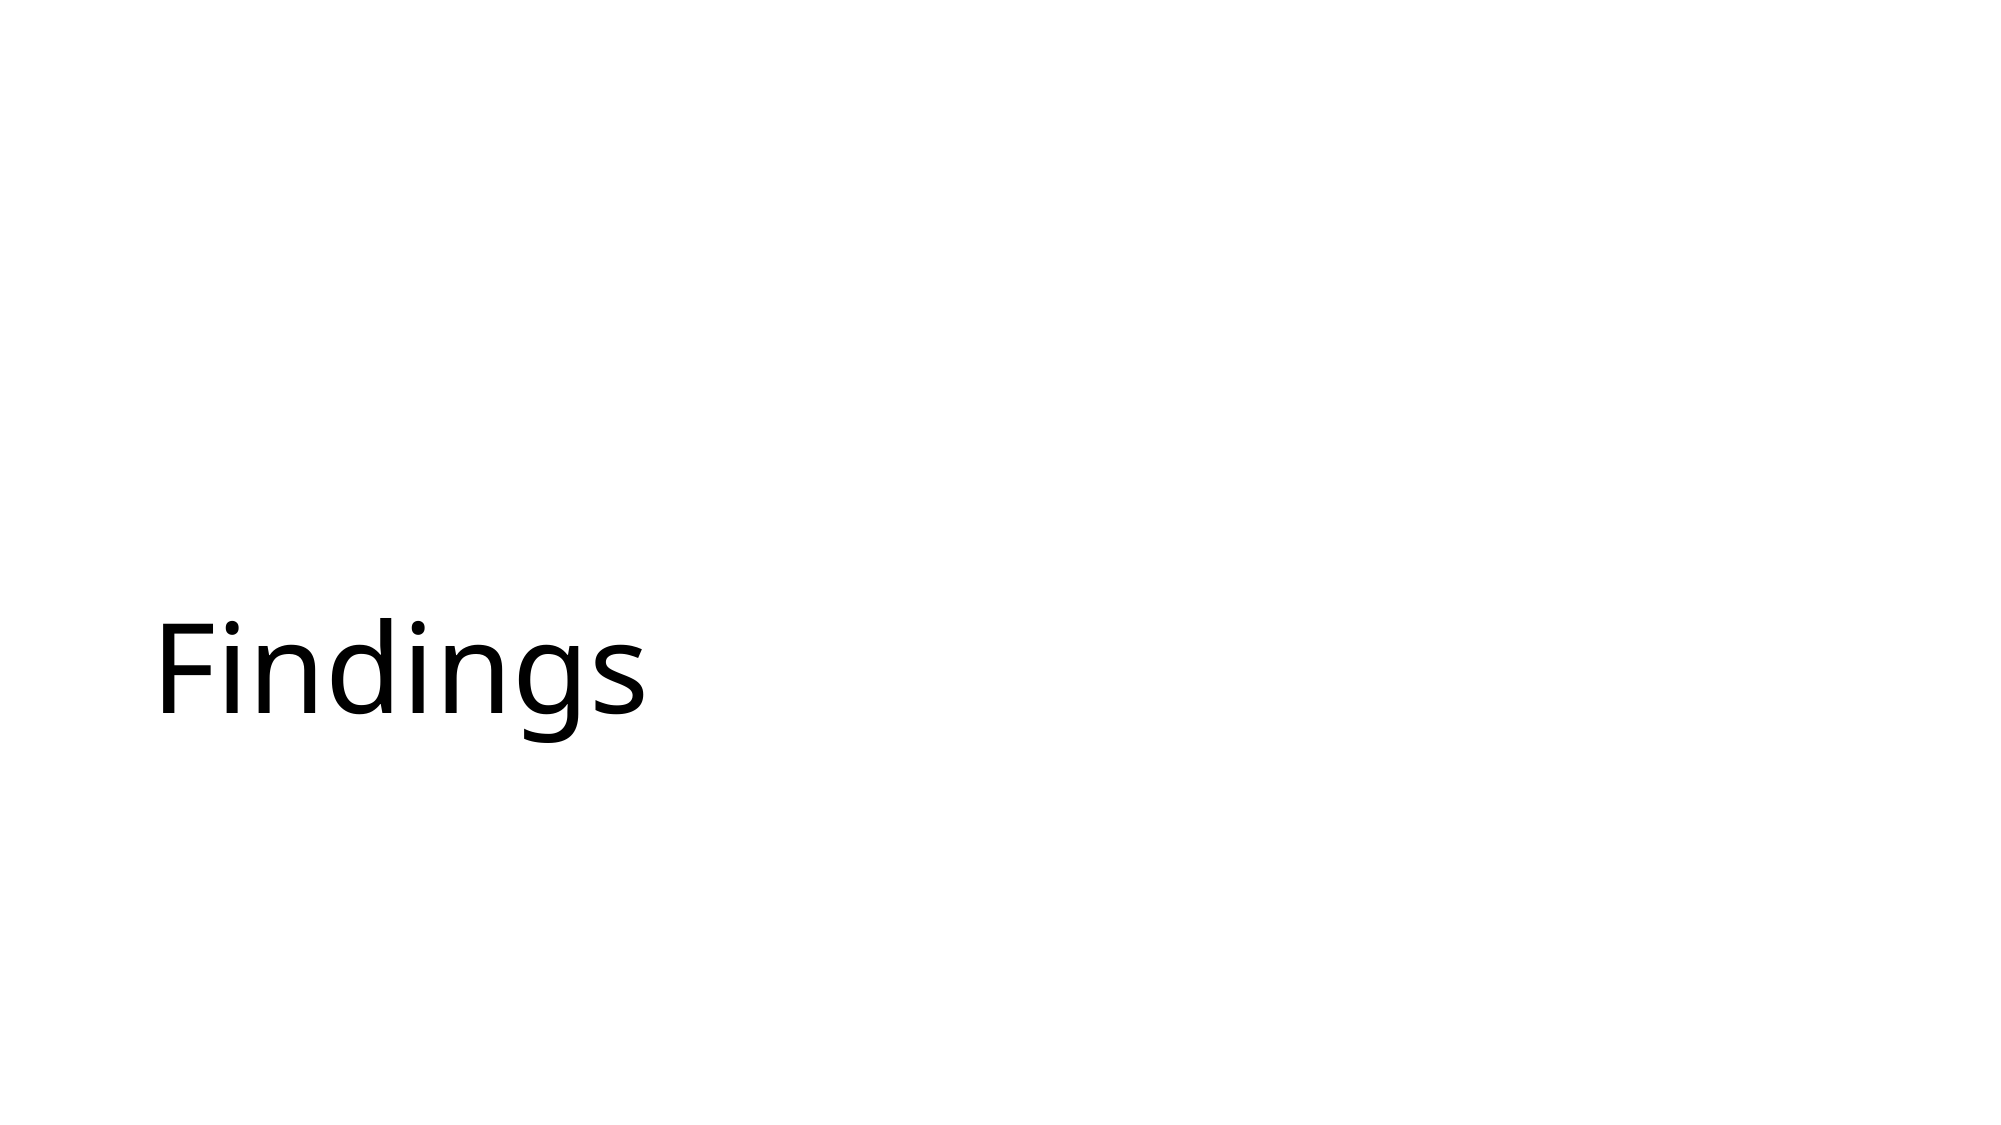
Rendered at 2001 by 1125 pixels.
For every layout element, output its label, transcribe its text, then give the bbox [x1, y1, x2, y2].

title Findings [136, 280, 1862, 749]
